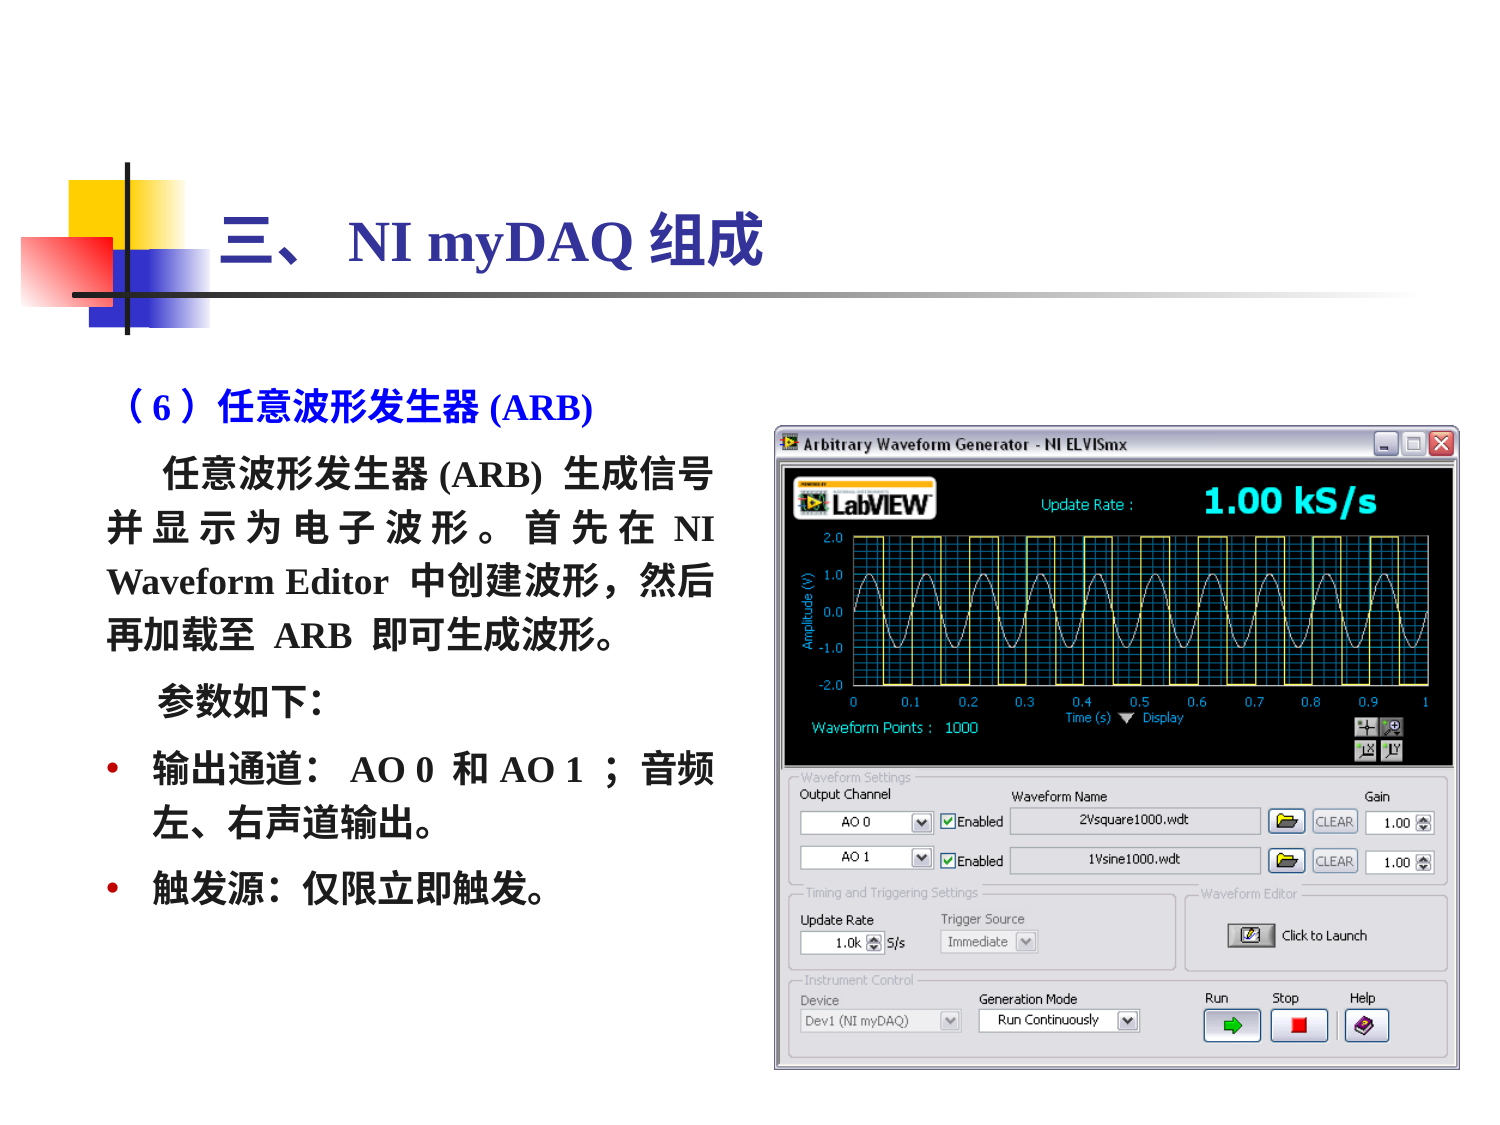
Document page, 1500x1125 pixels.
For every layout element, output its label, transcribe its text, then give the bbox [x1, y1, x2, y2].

text_box （6）任意波形发生器(ARB) 任意波形发生器(ARB) 生成信号并显示为电子波形。首先在NI Waveform Editor 中创建波形，然后再加载至 ARB 即可生成波形。 参数如下： 输出通道：AO 0 和AO 1 ；音频左、右声道输出。 触发源：仅限立即触发。 [91, 366, 730, 918]
picture [774, 425, 1460, 1070]
text_box 三、NI myDAQ组成 [203, 176, 1312, 274]
